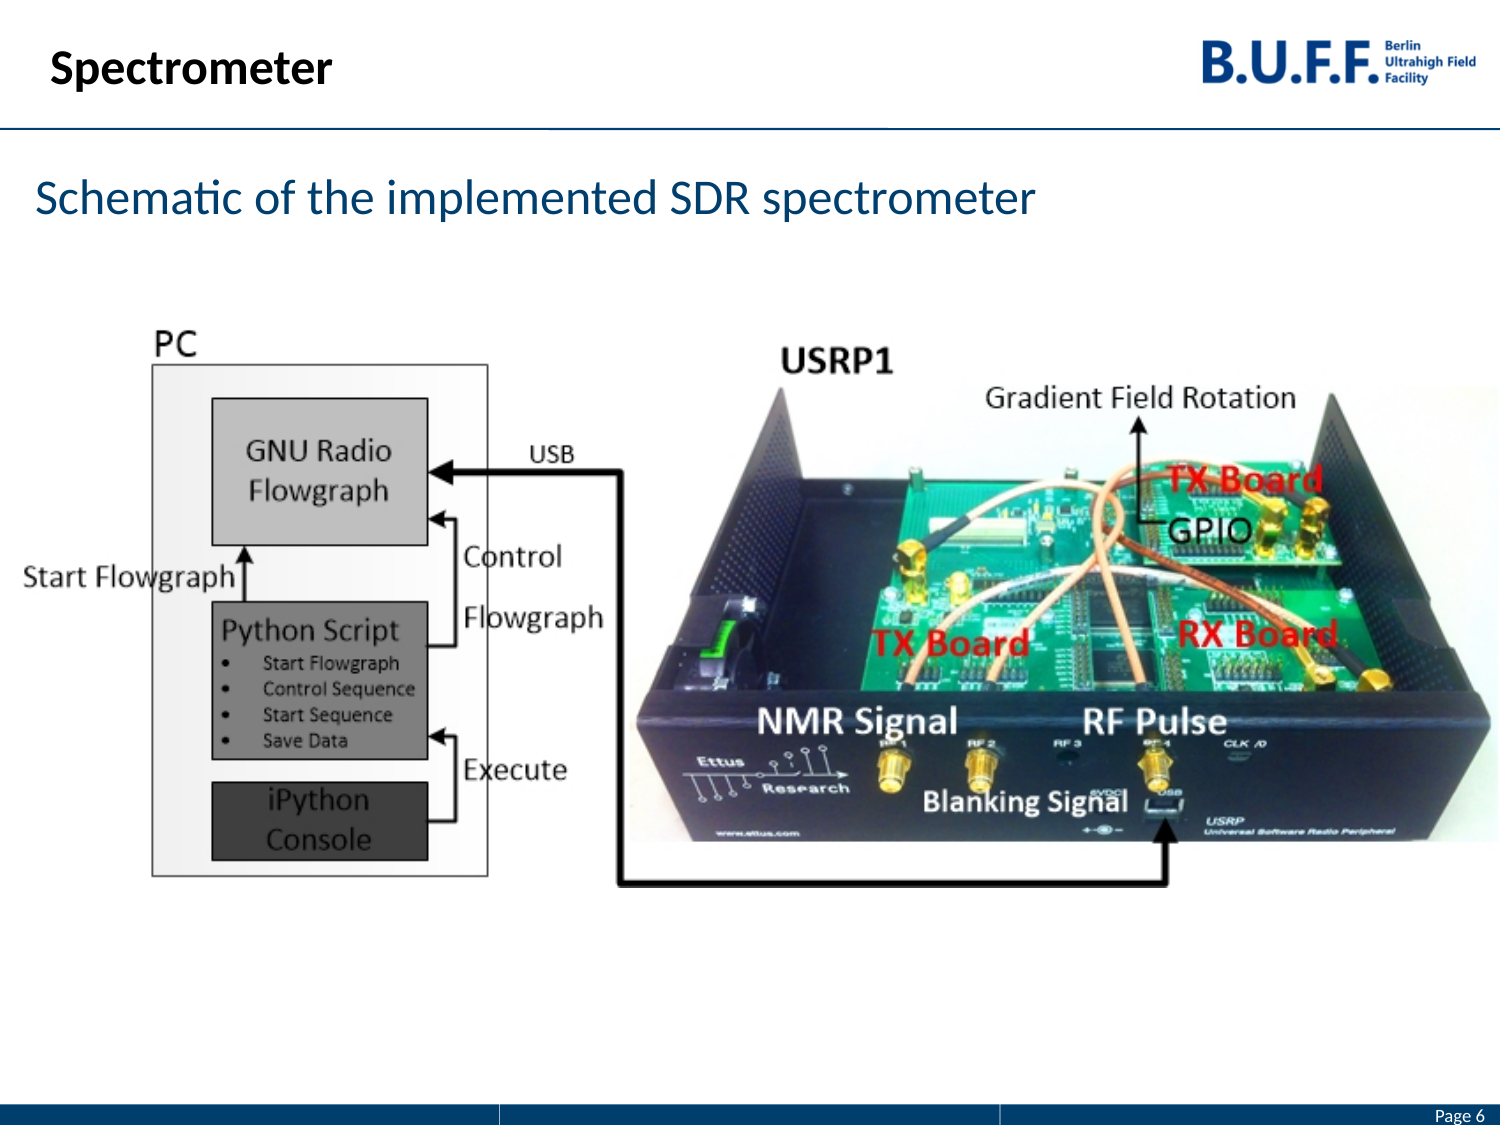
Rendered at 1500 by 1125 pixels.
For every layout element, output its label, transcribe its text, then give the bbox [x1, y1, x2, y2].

text_box Schematic of the implemented SDR spectrometer [35, 164, 1477, 255]
title Spectrometer [35, 11, 1477, 118]
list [23, 313, 1500, 888]
